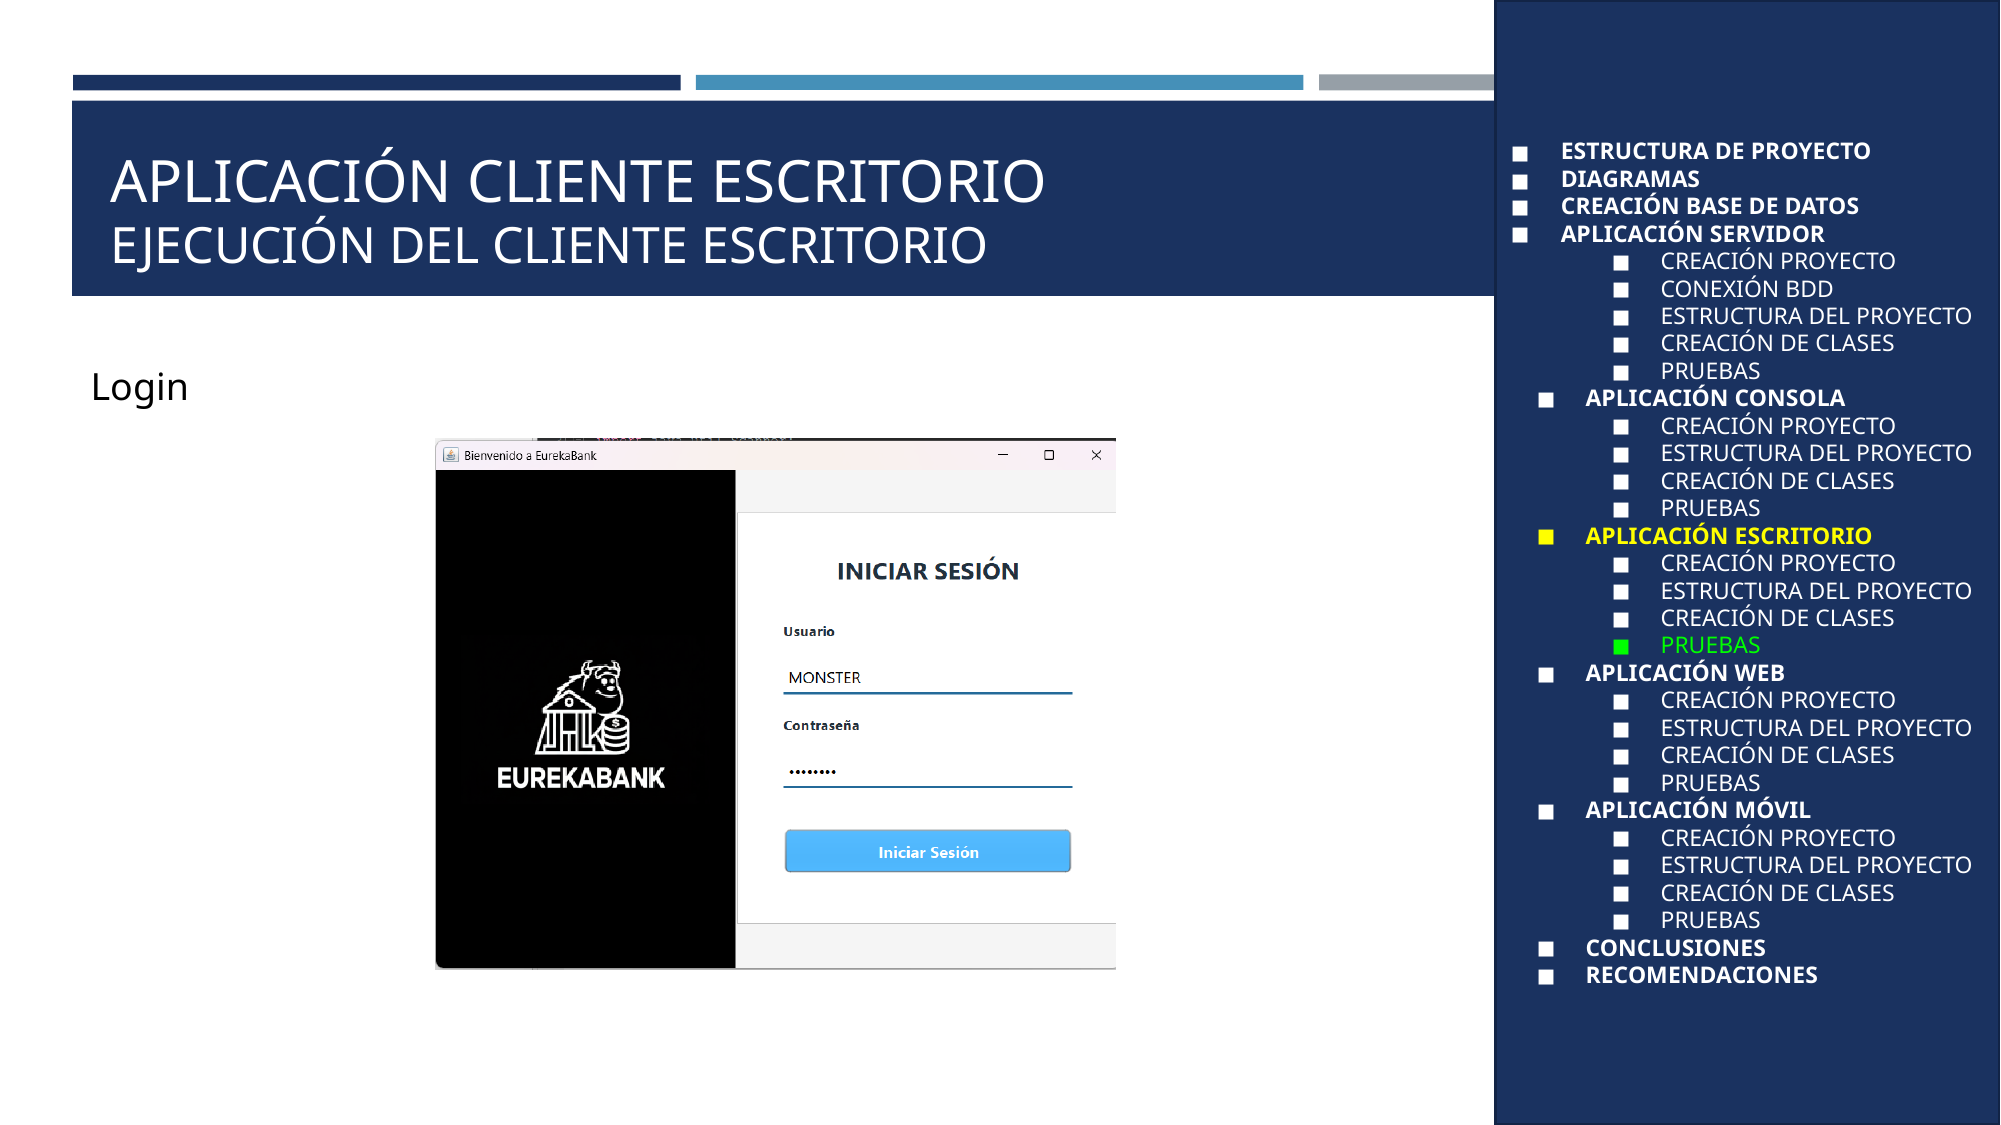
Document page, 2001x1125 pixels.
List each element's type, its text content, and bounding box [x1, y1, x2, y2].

title APLICACIÓN CLIENTE ESCRITORIO EJECUCIÓN DEL CLIENTE ESCRITORIO [95, 115, 1486, 282]
text_box ESTRUCTURA DE PROYECTO DIAGRAMAS CREACIÓN BASE DE DATOS APLICACIÓN SERVIDOR CREACIÓN PROYECTO CONEXIÓN BDD ESTRUCTURA DEL PROYECTO CREACIÓN DE CLASES PRUEBAS APLICACIÓN CONSOLA CREACIÓN PROYECTO ESTRUCTURA DEL PROYECTO CREACIÓN DE CLASES PRUEBAS APLICACIÓN ESCRITORIO CREACIÓN PROYECTO ESTRUCTURA DEL PROYECTO CREACIÓN DE CLASES PRUEBAS APLICACIÓN WEB CREACIÓN PROYECTO ESTRUCTURA DEL PROYECTO CREACIÓN DE CLASES PRUEBAS APLICACIÓN MÓVIL CREACIÓN PROYECTO ESTRUCTURA DEL PROYECTO CREACIÓN DE CLASES PRUEBAS CONCLUSIONES RECOMENDACIONES [1495, 0, 2000, 1125]
list Login [75, 321, 1467, 450]
picture [435, 437, 1116, 970]
